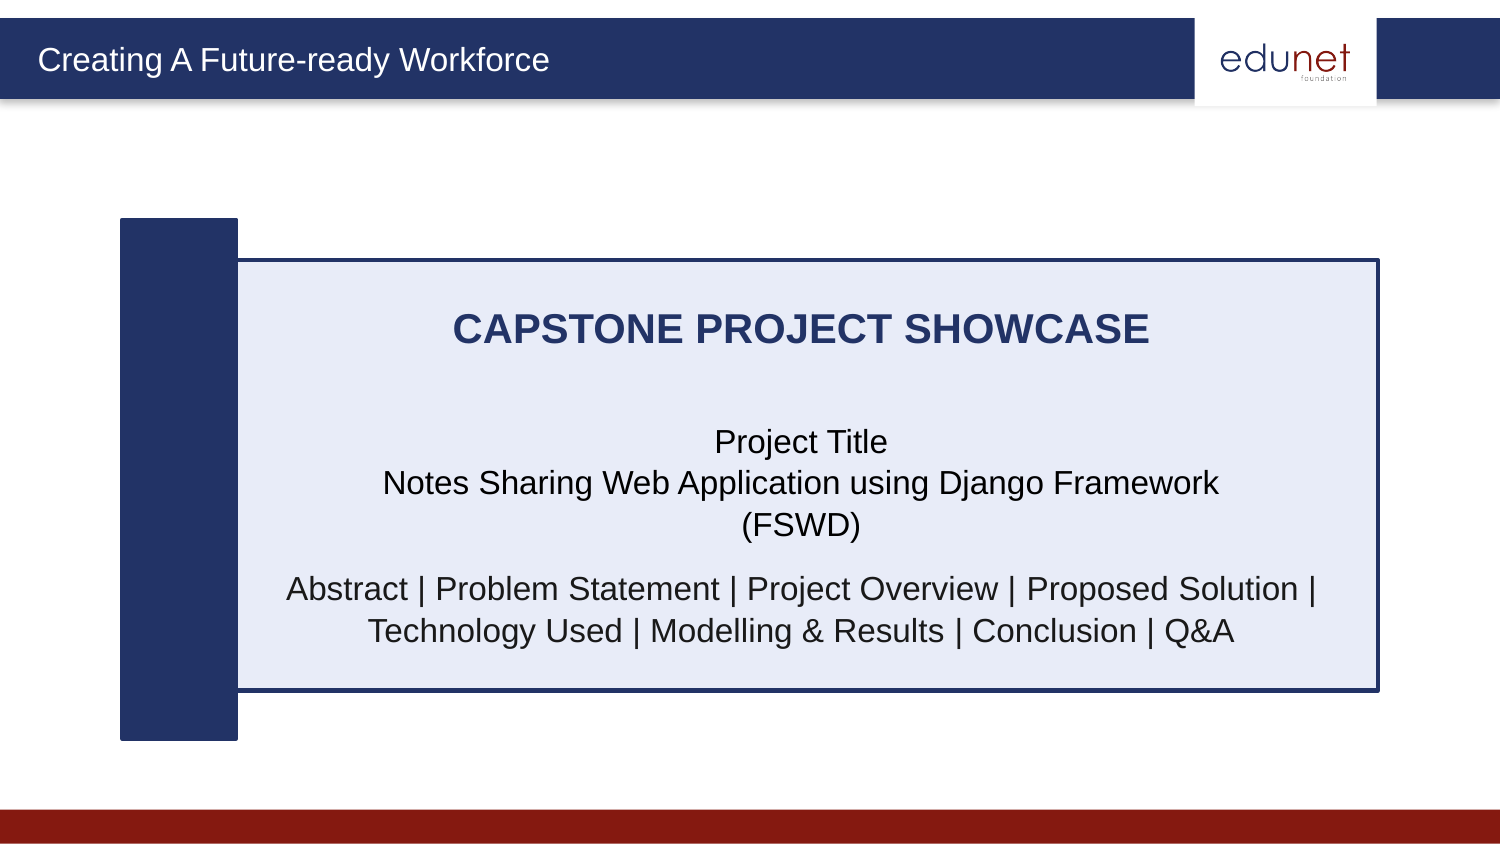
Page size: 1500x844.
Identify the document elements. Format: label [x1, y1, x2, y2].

picture [1215, 38, 1356, 86]
text_box [121, 219, 1379, 739]
